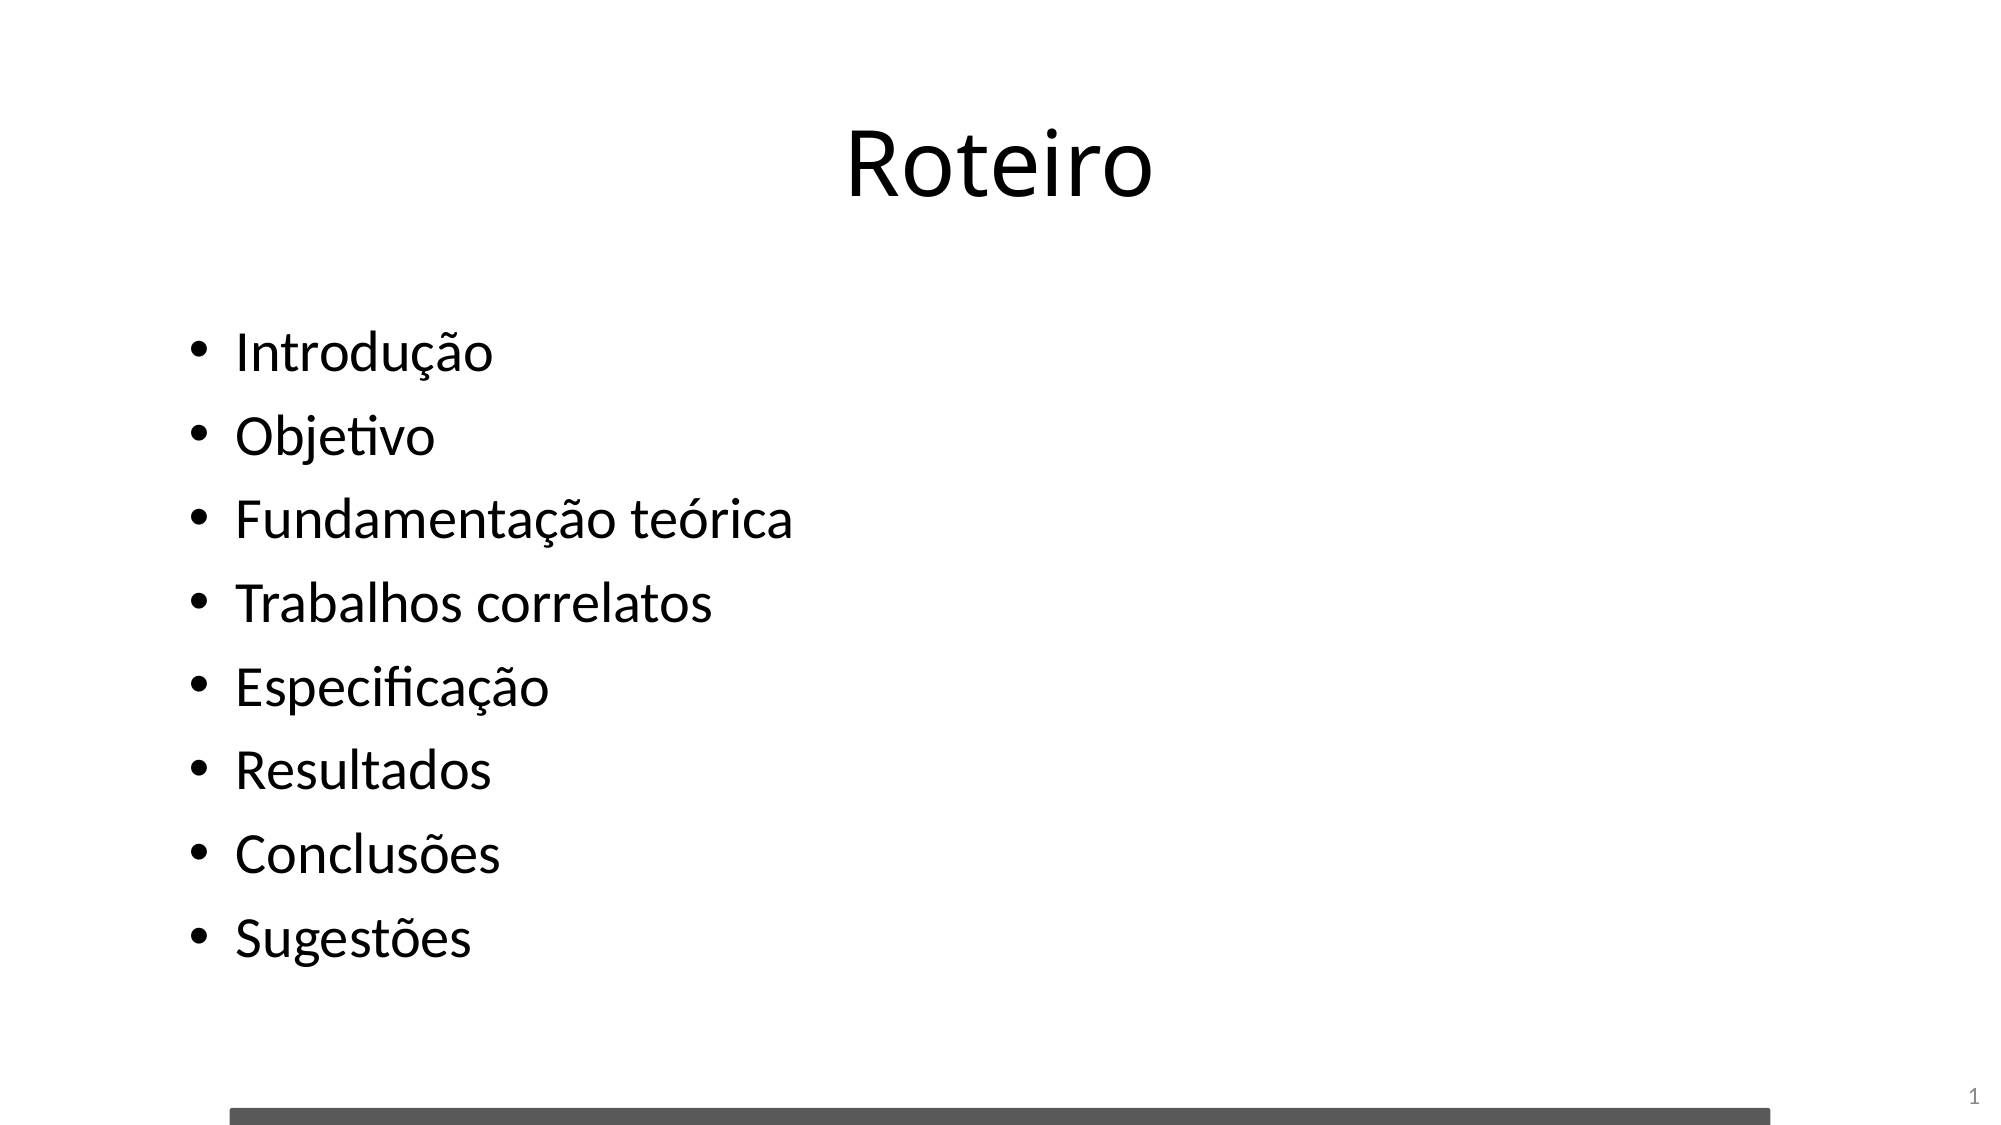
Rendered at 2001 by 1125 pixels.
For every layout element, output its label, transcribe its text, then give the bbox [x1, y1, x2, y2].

text_box [228, 1106, 1772, 1125]
list Introdução Objetivo Fundamentação teórica Trabalhos correlatos Especificação Resultados Conclusões Sugestões [173, 313, 2000, 1028]
slide_number 1 [1545, 1065, 1996, 1125]
title Roteiro [137, 57, 1863, 276]
